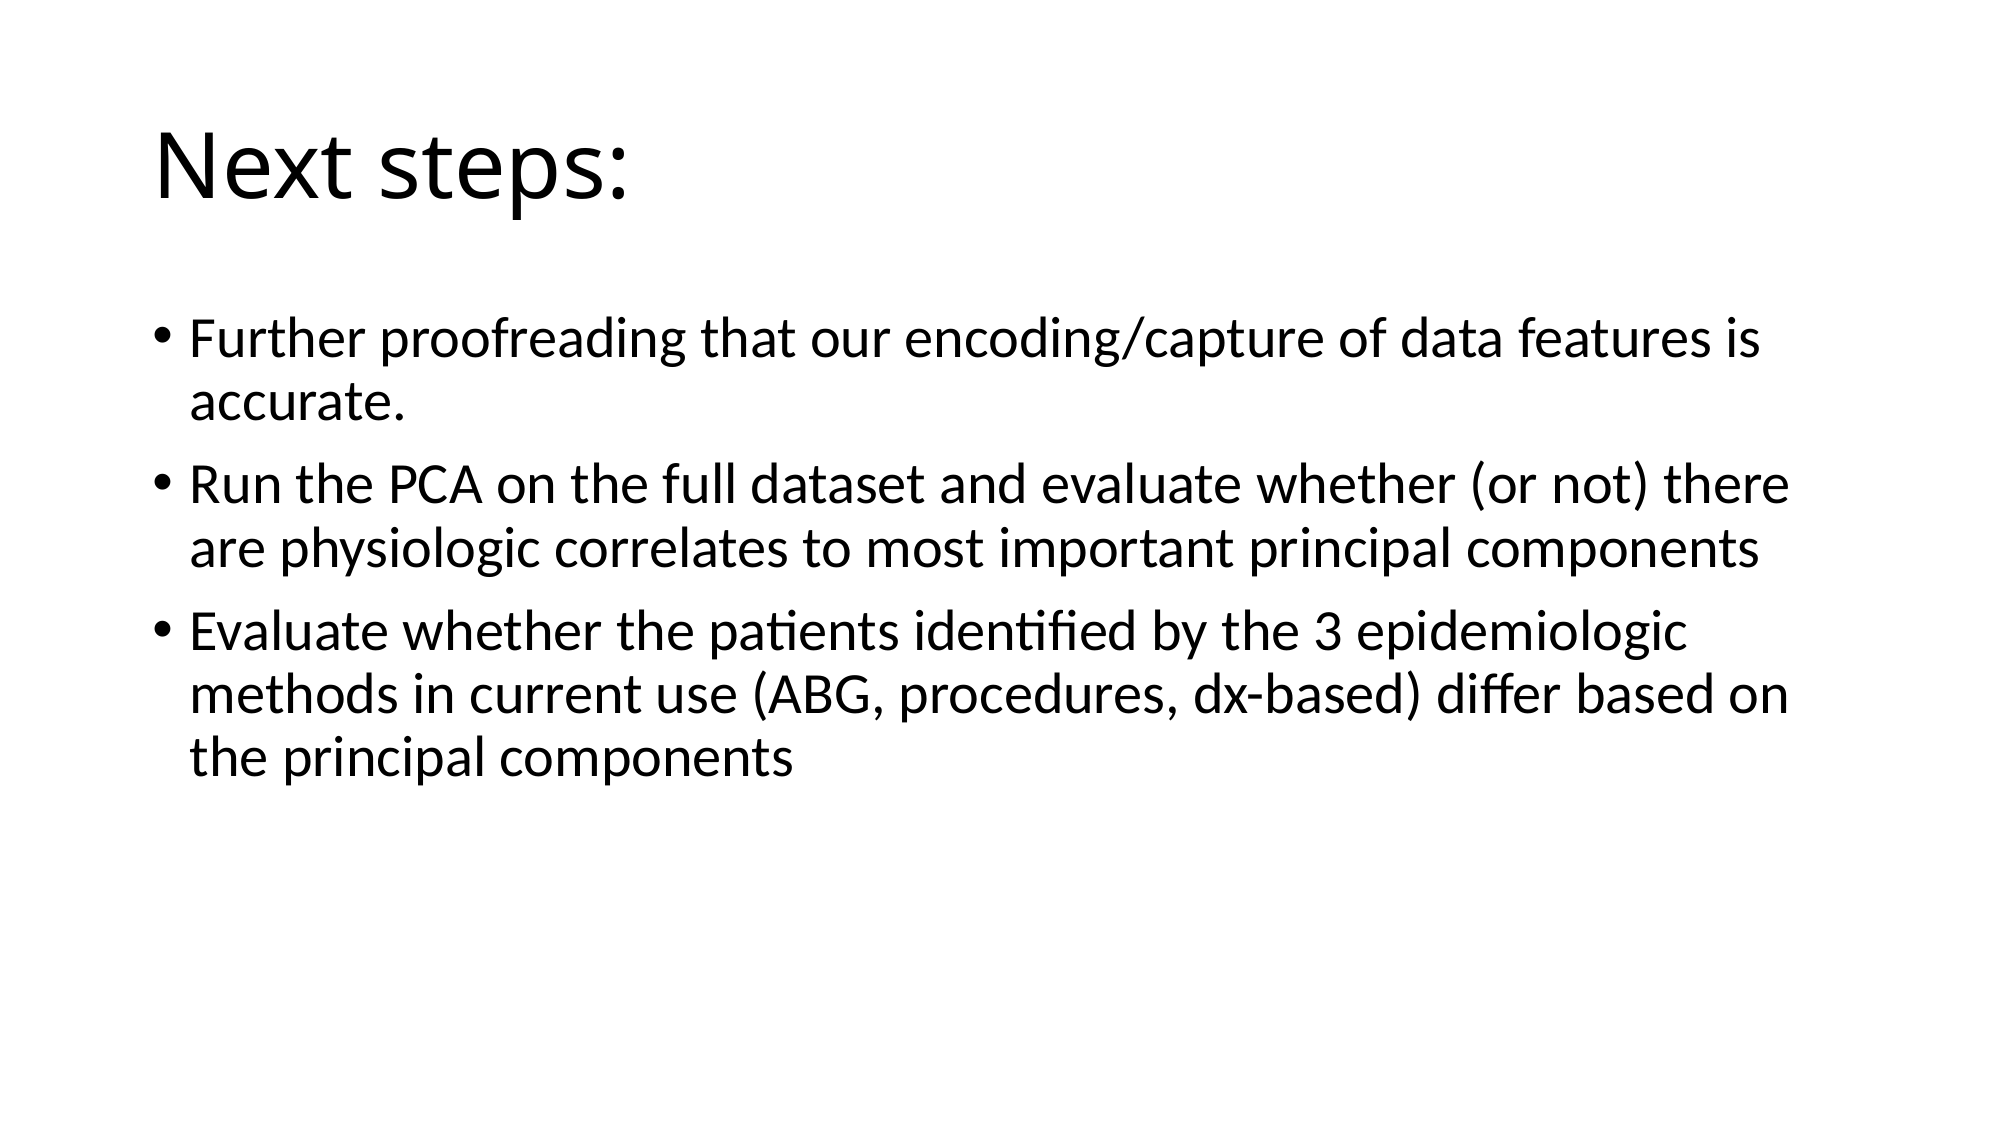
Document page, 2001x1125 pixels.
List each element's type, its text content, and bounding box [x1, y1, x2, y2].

list Further proofreading that our encoding/capture of data features is accurate. Run the PCA on the full dataset and evaluate whether (or not) there are physiologic correlates to most important principal components Evaluate whether the patients identified by the 3 epidemiologic methods in current use (ABG, procedures, dx-based) differ based on the principal components [137, 299, 1863, 1014]
title Next steps: [137, 59, 1863, 278]
